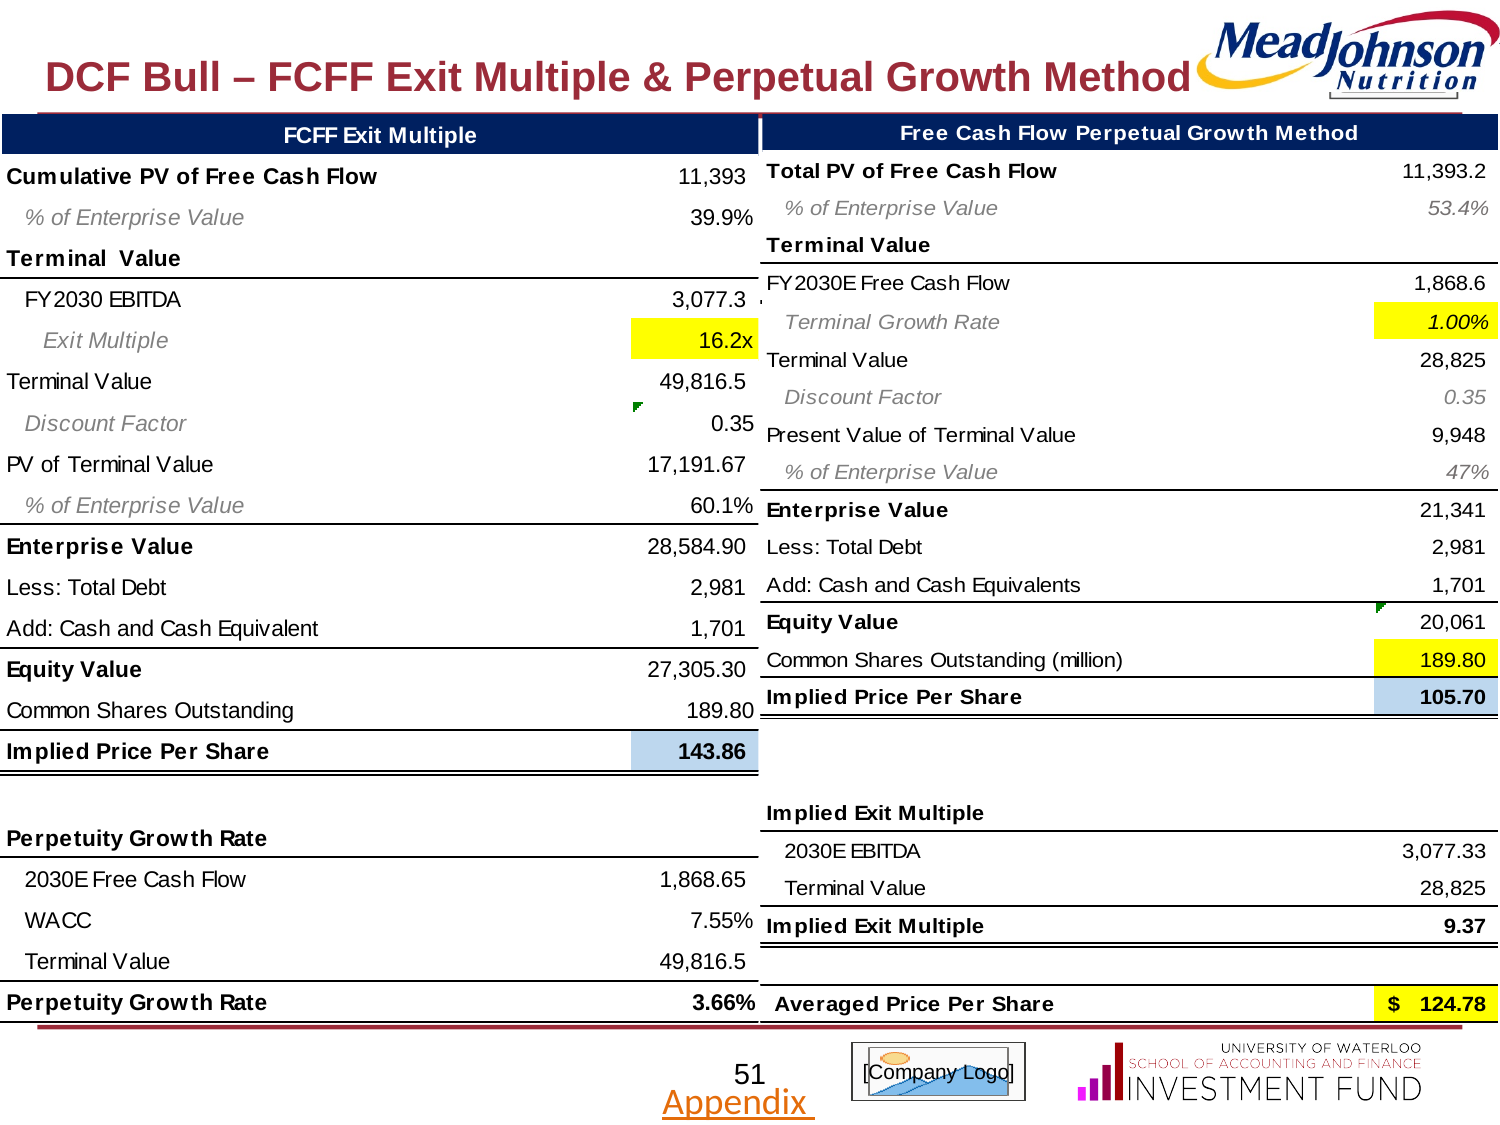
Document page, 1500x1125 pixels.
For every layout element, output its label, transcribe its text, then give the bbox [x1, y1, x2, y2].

title DCF Bull – FCFF Exit Multiple & Perpetual Growth Method [37, 37, 1321, 110]
picture [0, 112, 1500, 1026]
picture [1195, 6, 1500, 103]
picture [844, 1039, 1033, 1103]
text_box Appendix [647, 1069, 848, 1125]
slide_number 51 [697, 1042, 803, 1069]
picture [1074, 1039, 1425, 1103]
